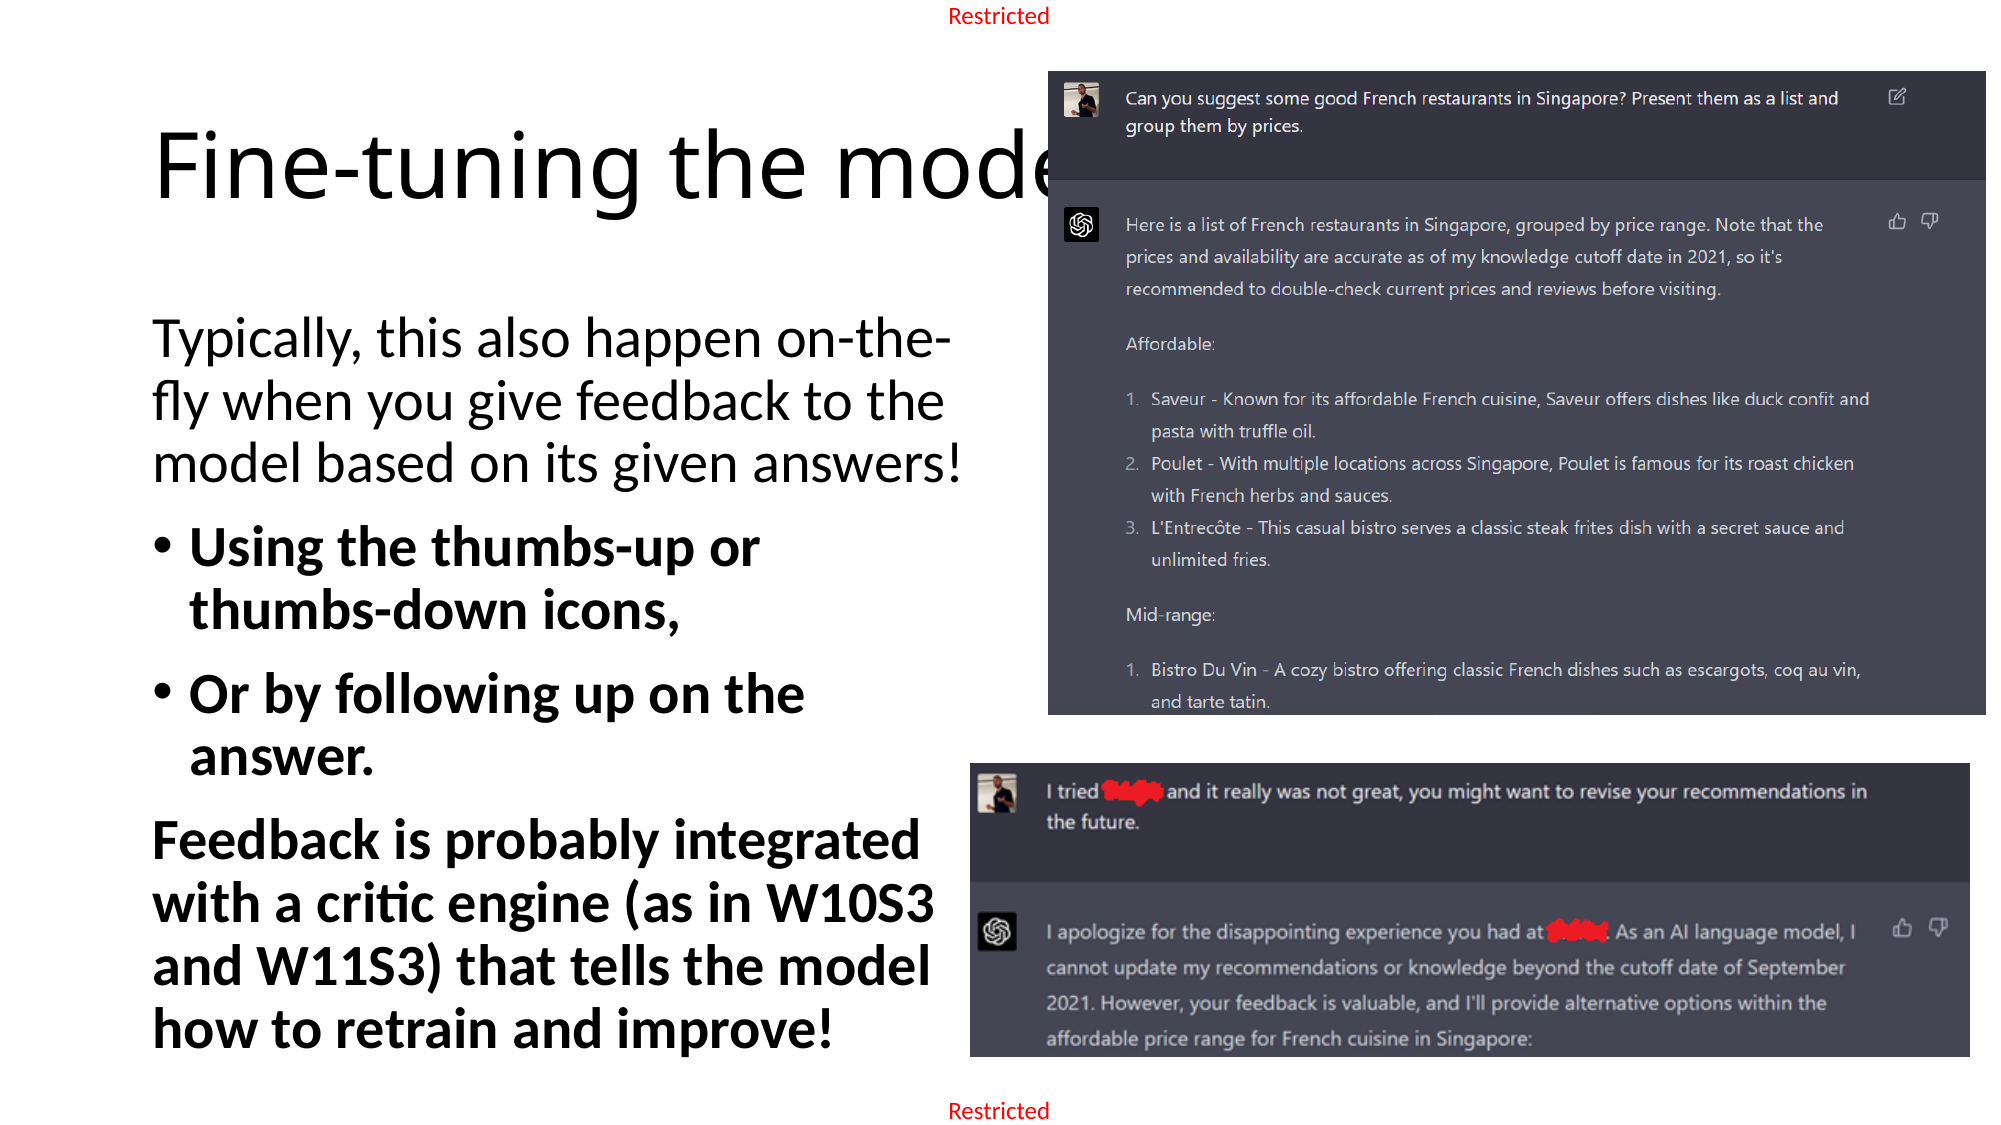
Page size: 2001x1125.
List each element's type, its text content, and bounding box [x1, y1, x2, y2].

list Typically, this also happen on-the-fly when you give feedback to the model based on its given answers! Using the thumbs-up or thumbs-down icons, Or by following up on the answer. Feedback is probably integrated with a critic engine (as in W10S3 and W11S3) that tells the model how to retrain and improve! [137, 299, 988, 1125]
title Fine-tuning the model [137, 59, 1863, 278]
picture [1048, 71, 1986, 715]
picture [970, 763, 1970, 1058]
